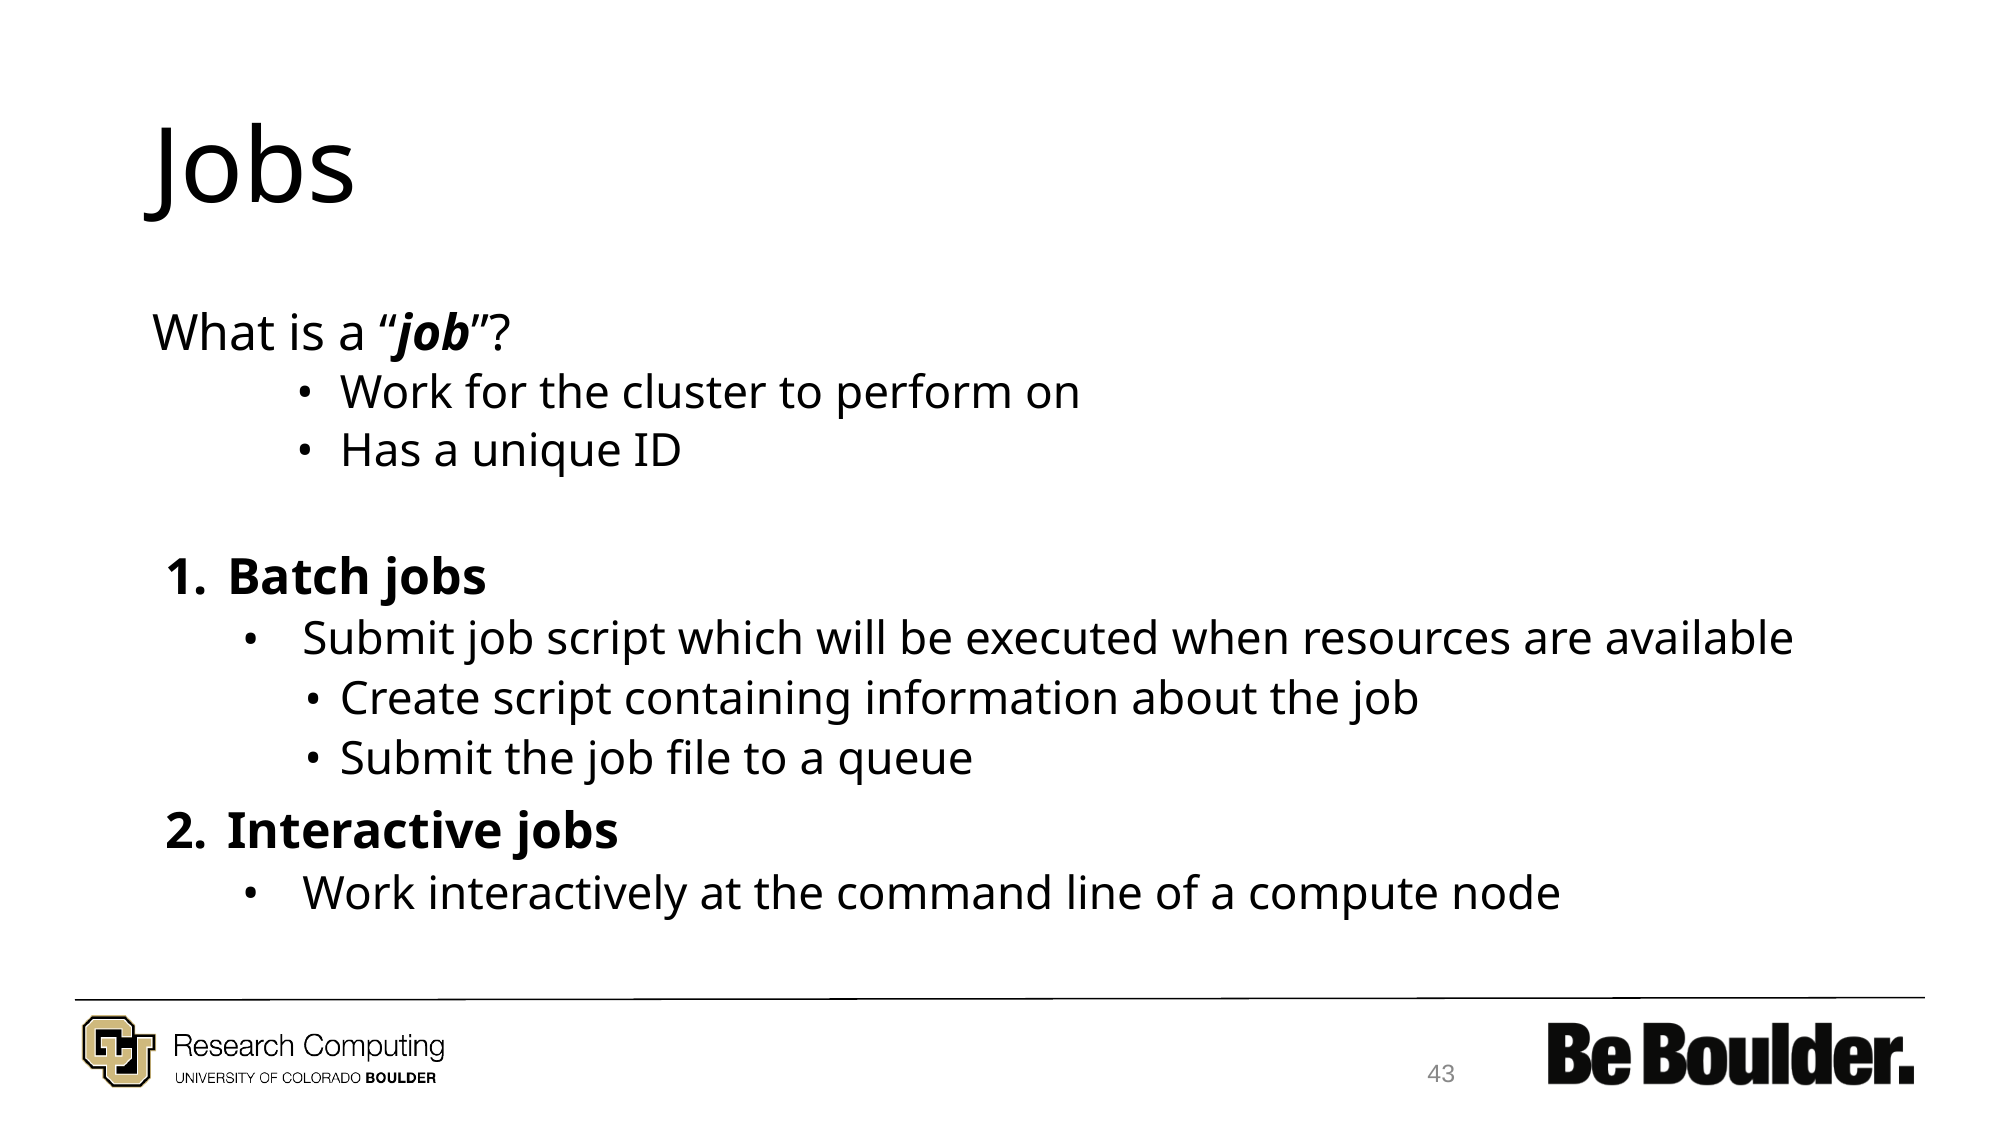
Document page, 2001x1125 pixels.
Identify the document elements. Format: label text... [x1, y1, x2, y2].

picture [1524, 1015, 1938, 1088]
list What is a “job”? Work for the cluster to perform on Has a unique ID Batch jobs Submit job script which will be executed when resources are available Create script containing information about the job Submit the job file to a queue Interactive jobs Work interactively at the command line of a compute node [137, 299, 1863, 983]
picture [81, 1015, 444, 1088]
title Jobs [137, 59, 1863, 278]
slide_number 43 [1412, 1042, 1525, 1103]
